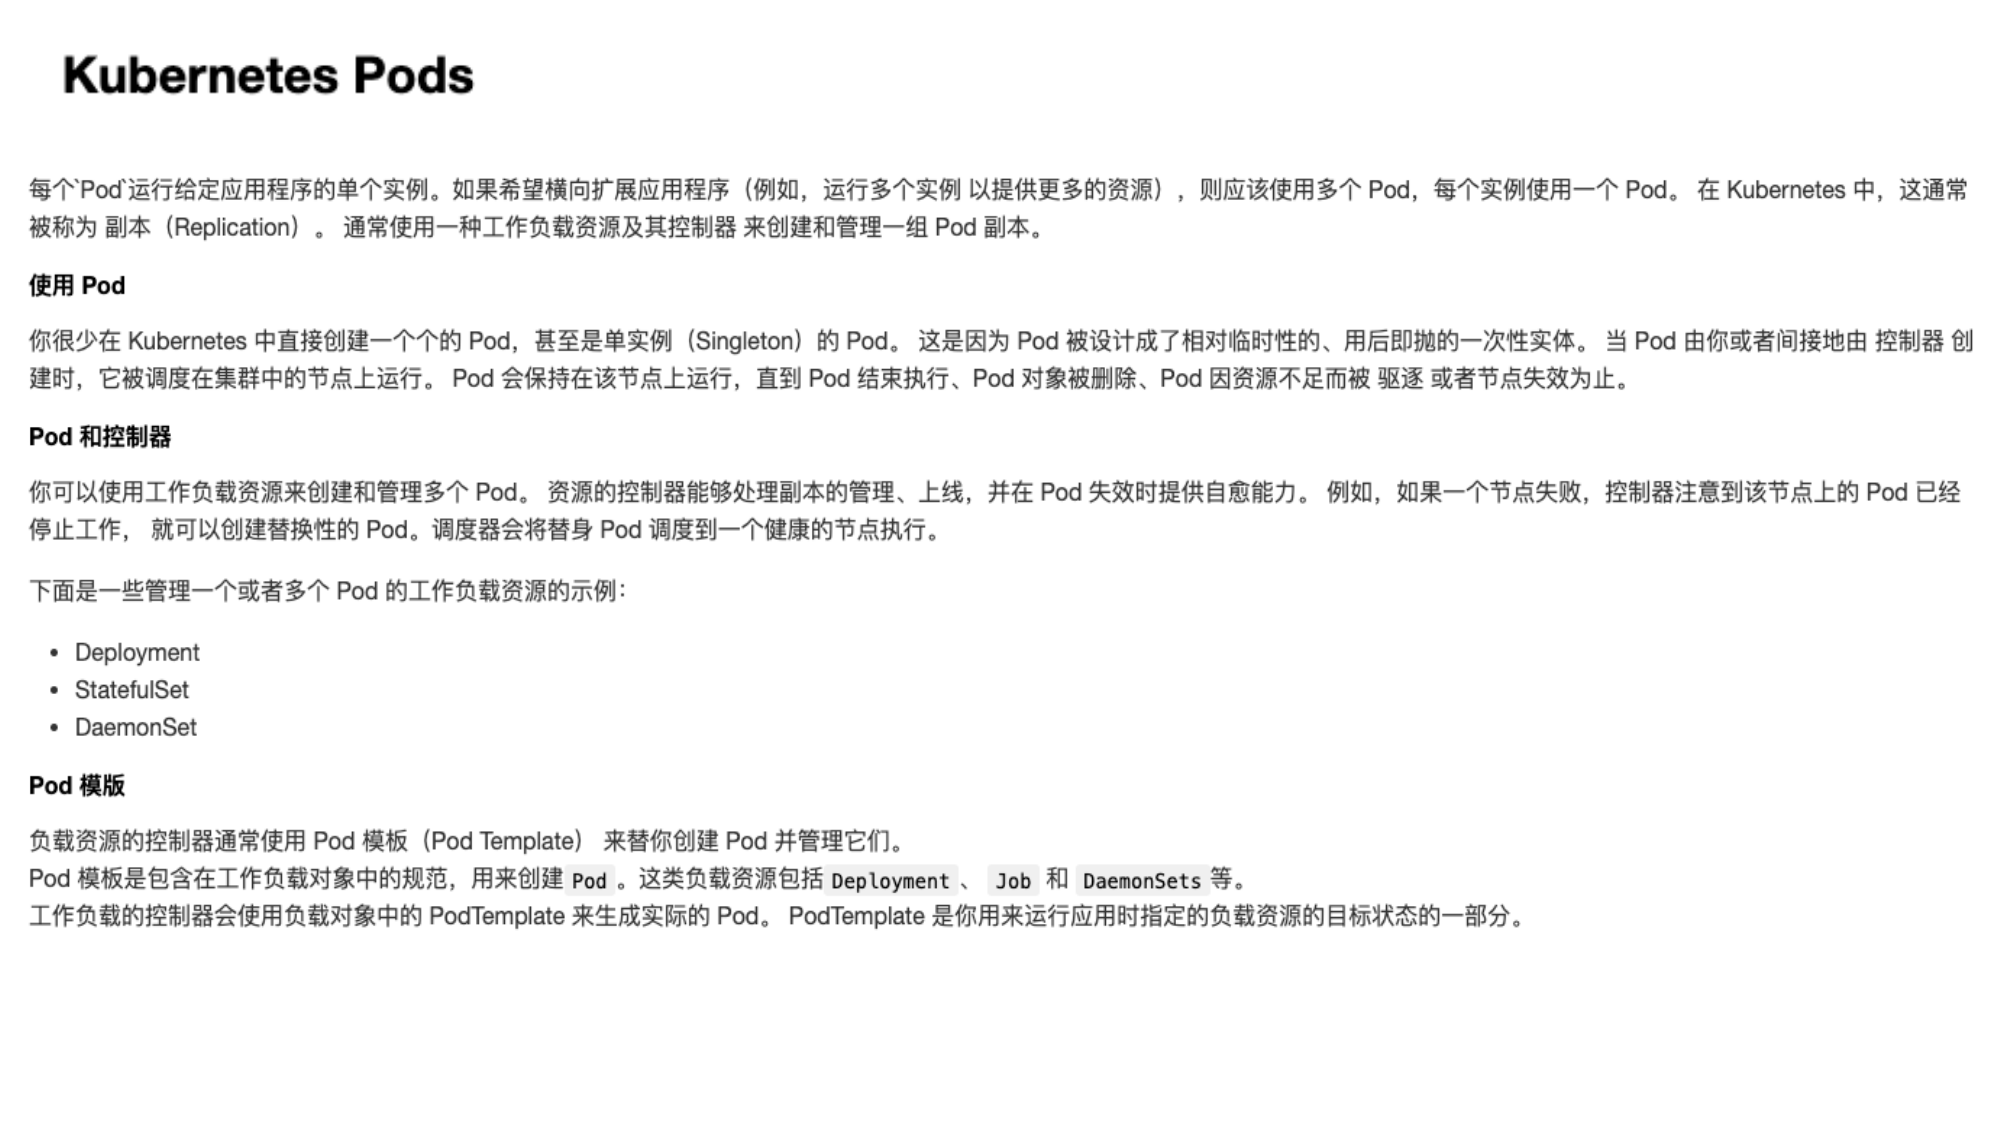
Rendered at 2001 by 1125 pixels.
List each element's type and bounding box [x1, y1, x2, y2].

picture [0, 149, 2000, 950]
picture [0, 26, 1563, 125]
